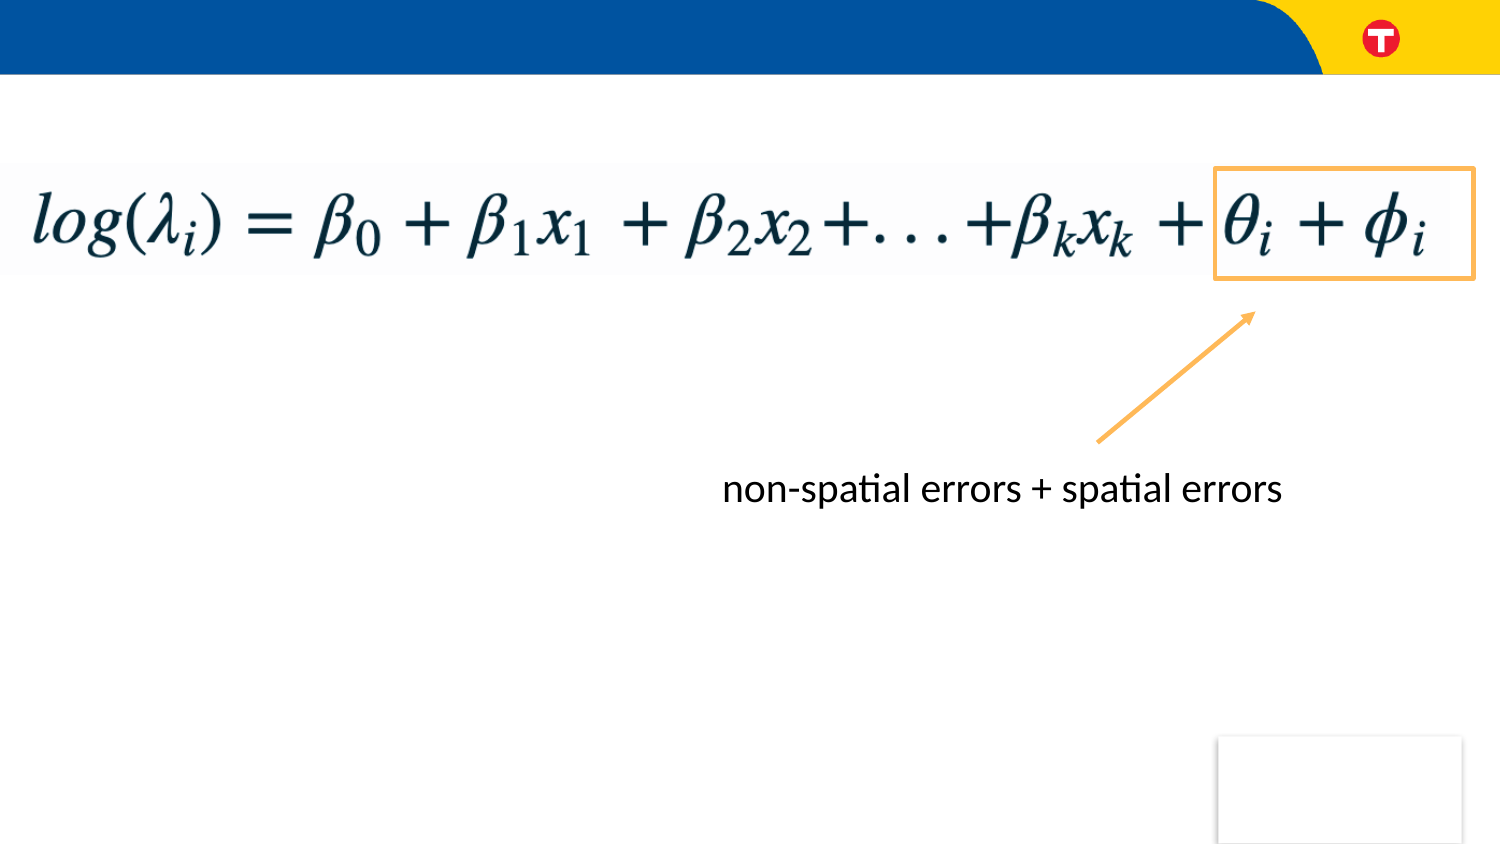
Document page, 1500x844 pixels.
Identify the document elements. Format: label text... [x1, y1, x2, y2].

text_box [1097, 311, 1256, 443]
text_box [1453, 168, 1474, 279]
text_box non-spatial errors + spatial errors [632, 445, 1474, 555]
picture [0, 0, 1500, 844]
